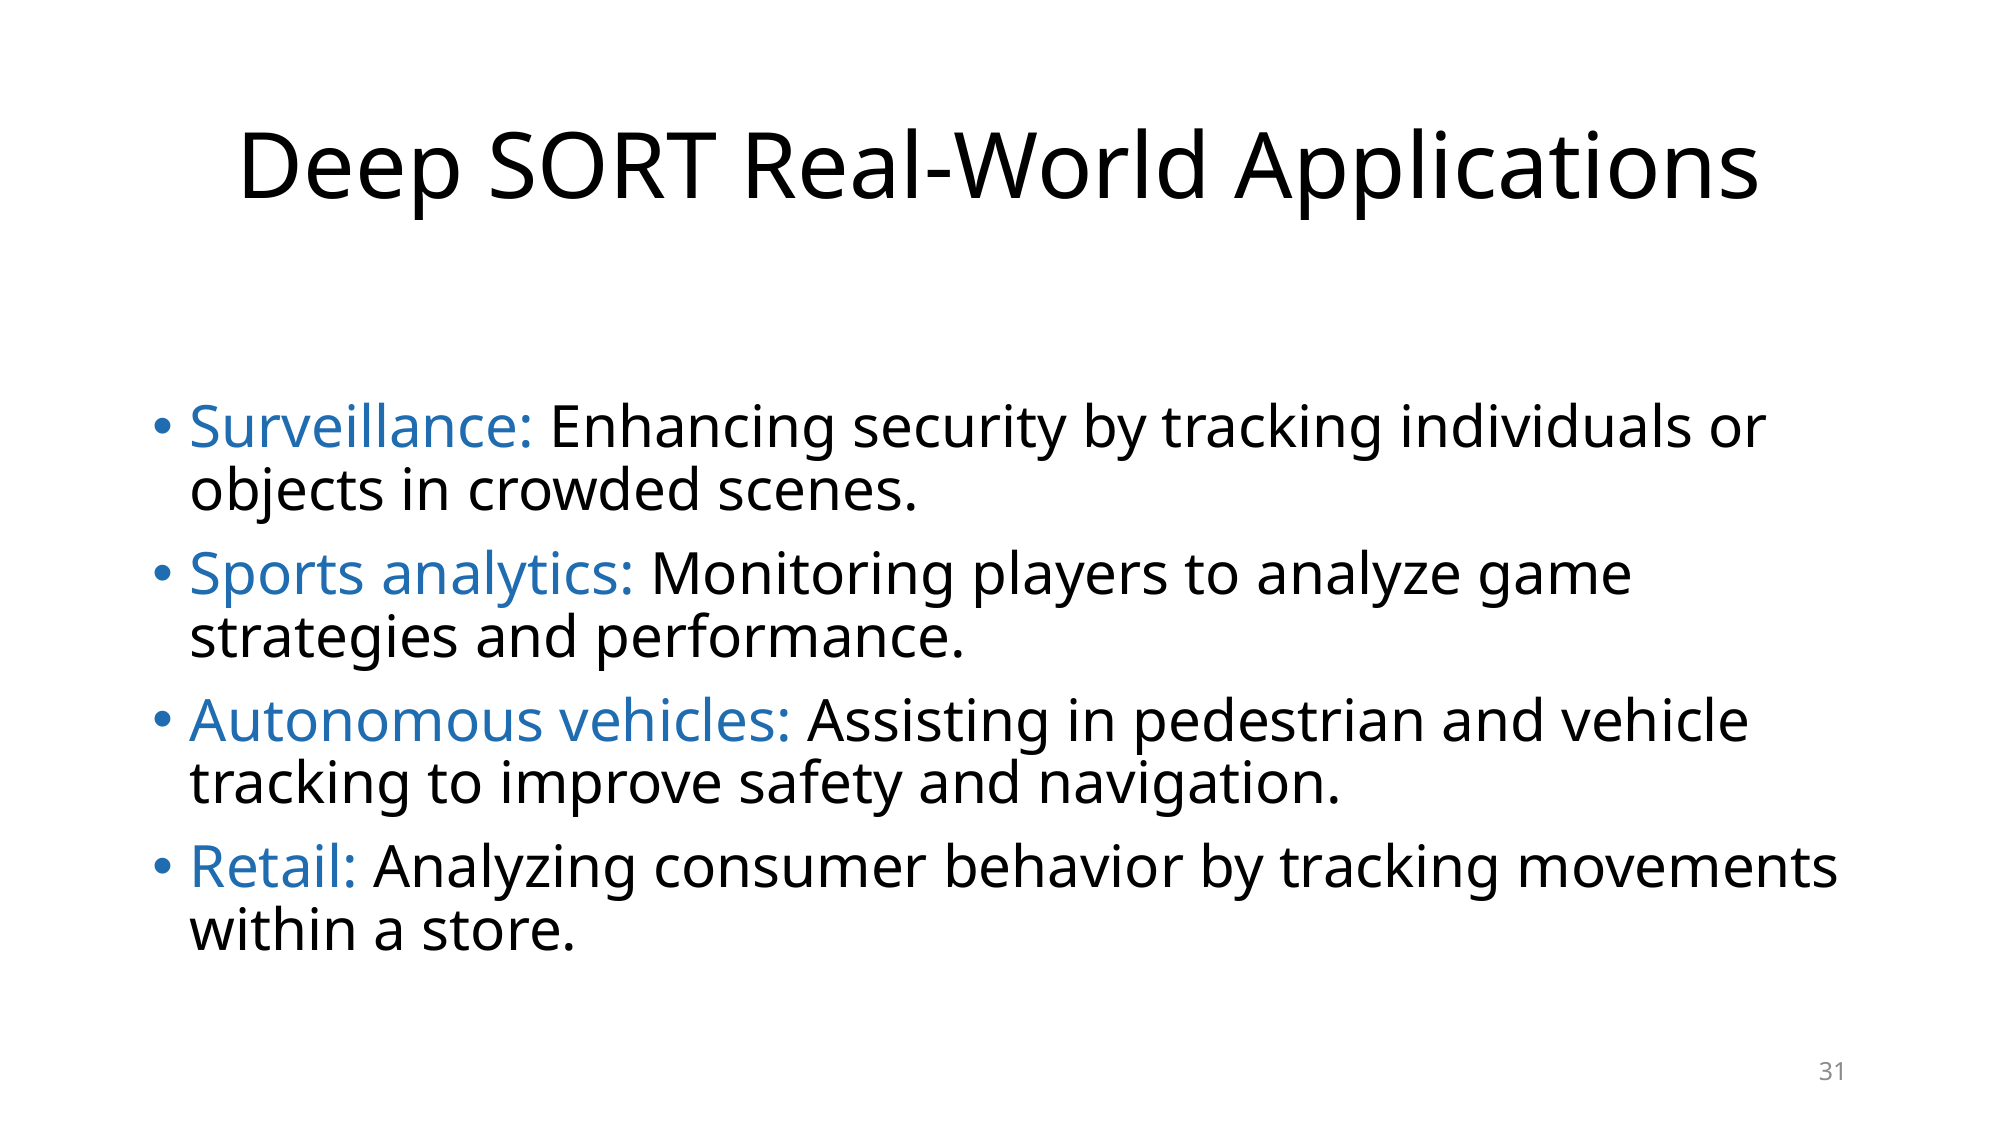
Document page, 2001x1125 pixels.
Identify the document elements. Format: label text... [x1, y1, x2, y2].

list Surveillance: Enhancing security by tracking individuals or objects in crowded scenes. Sports analytics: Monitoring players to analyze game strategies and performance. Autonomous vehicles: Assisting in pedestrian and vehicle tracking to improve safety and navigation. Retail: Analyzing consumer behavior by tracking movements within a store. [137, 299, 1863, 1014]
title Deep SORT Real-World Applications [137, 59, 1863, 278]
slide_number 31 [1412, 1042, 1863, 1103]
